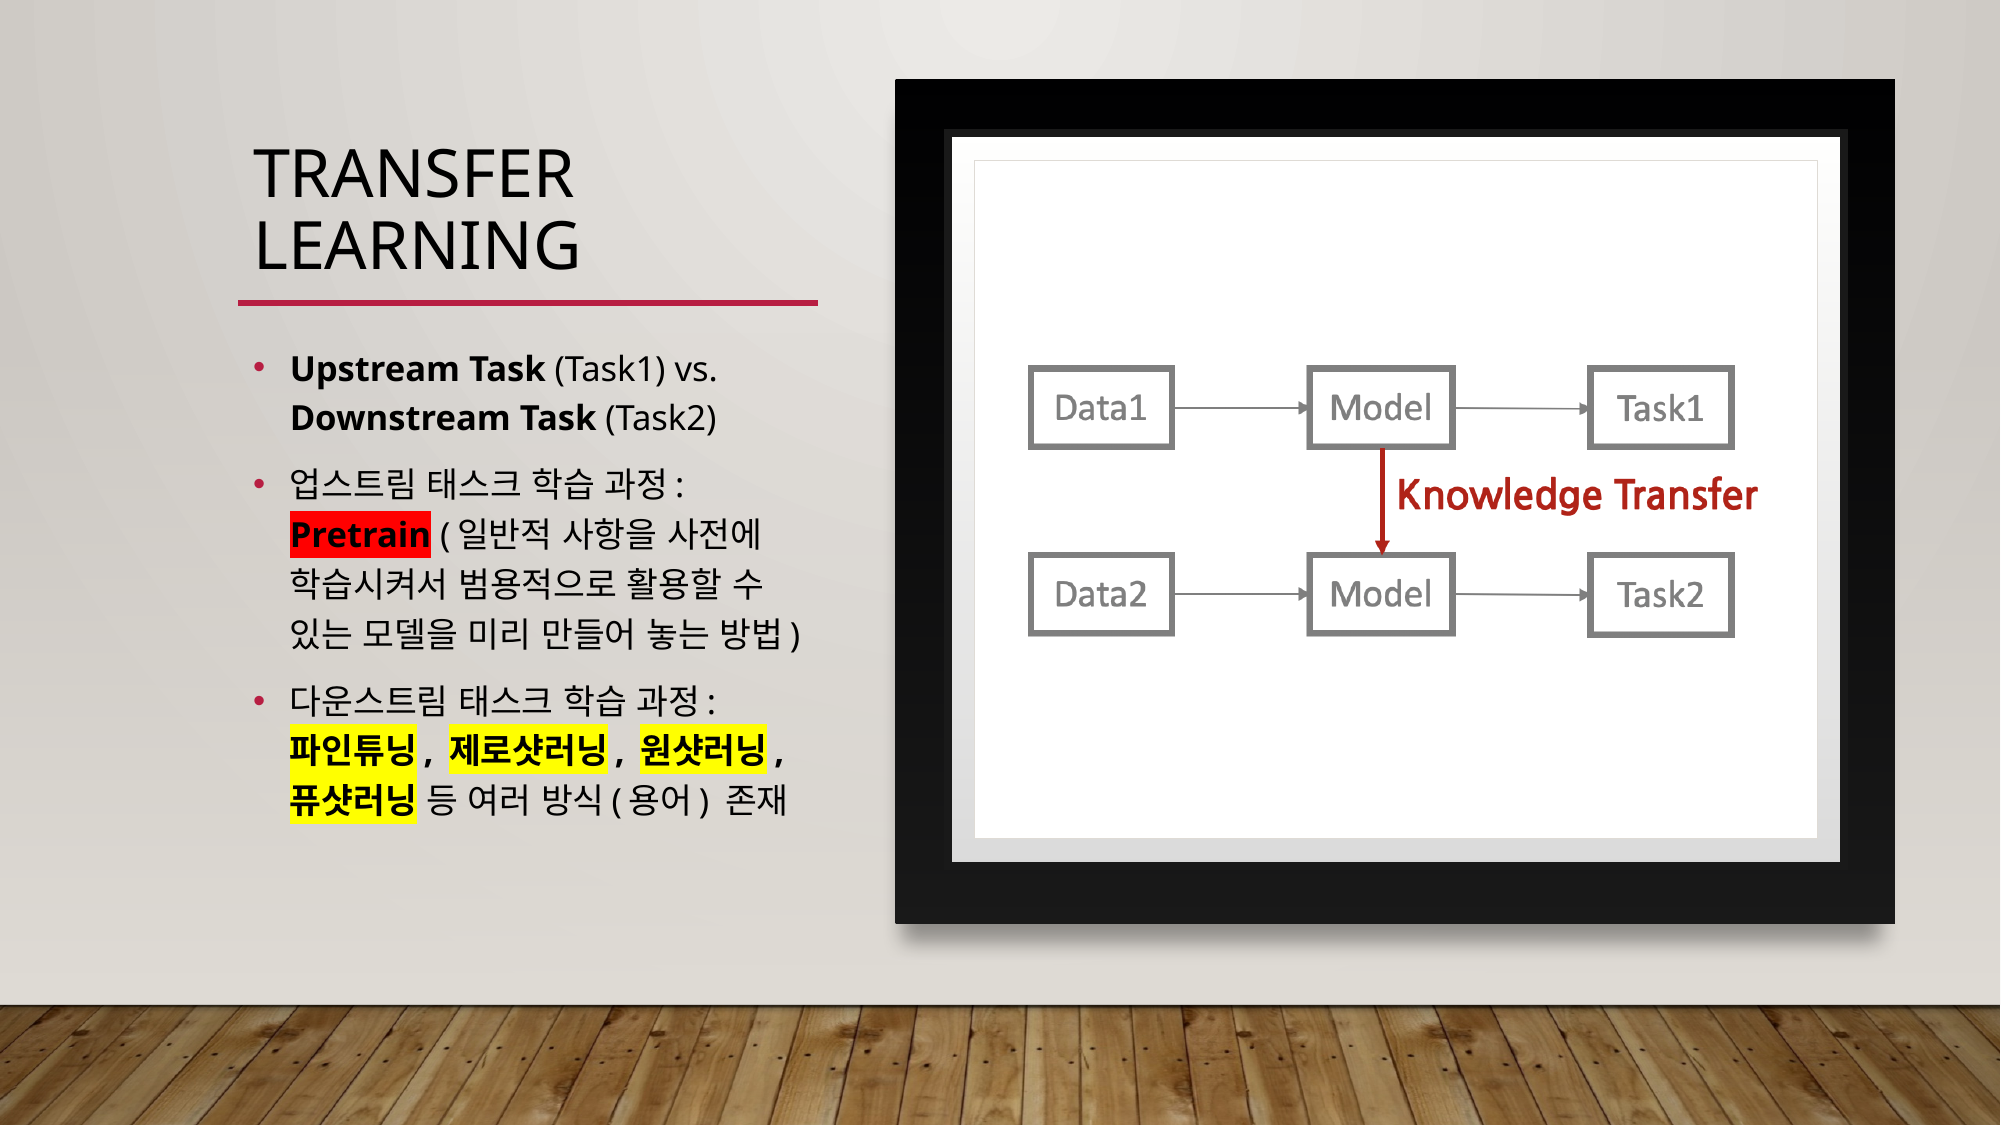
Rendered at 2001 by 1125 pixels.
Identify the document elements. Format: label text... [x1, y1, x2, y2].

text_box [0, 0, 2000, 330]
list Upstream Task (Task1) vs. Downstream Task (Task2) 업스트림 태스크 학습 과정: Pretrain (일반적 사항을 사전에 학습시켜서 범용적으로 활용할 수 있는 모델을 미리 만들어 놓는 방법) 다운스트림 태스크 학습 과정: 파인튜닝, 제로샷러닝, 원샷러닝, 퓨샷러닝 등 여러 방식(용어) 존재 [238, 330, 817, 897]
picture [0, 1006, 2000, 1125]
text_box [0, 330, 2000, 1004]
title Transfer Learning [238, 131, 818, 302]
picture [999, 334, 1791, 666]
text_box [895, 78, 1896, 924]
